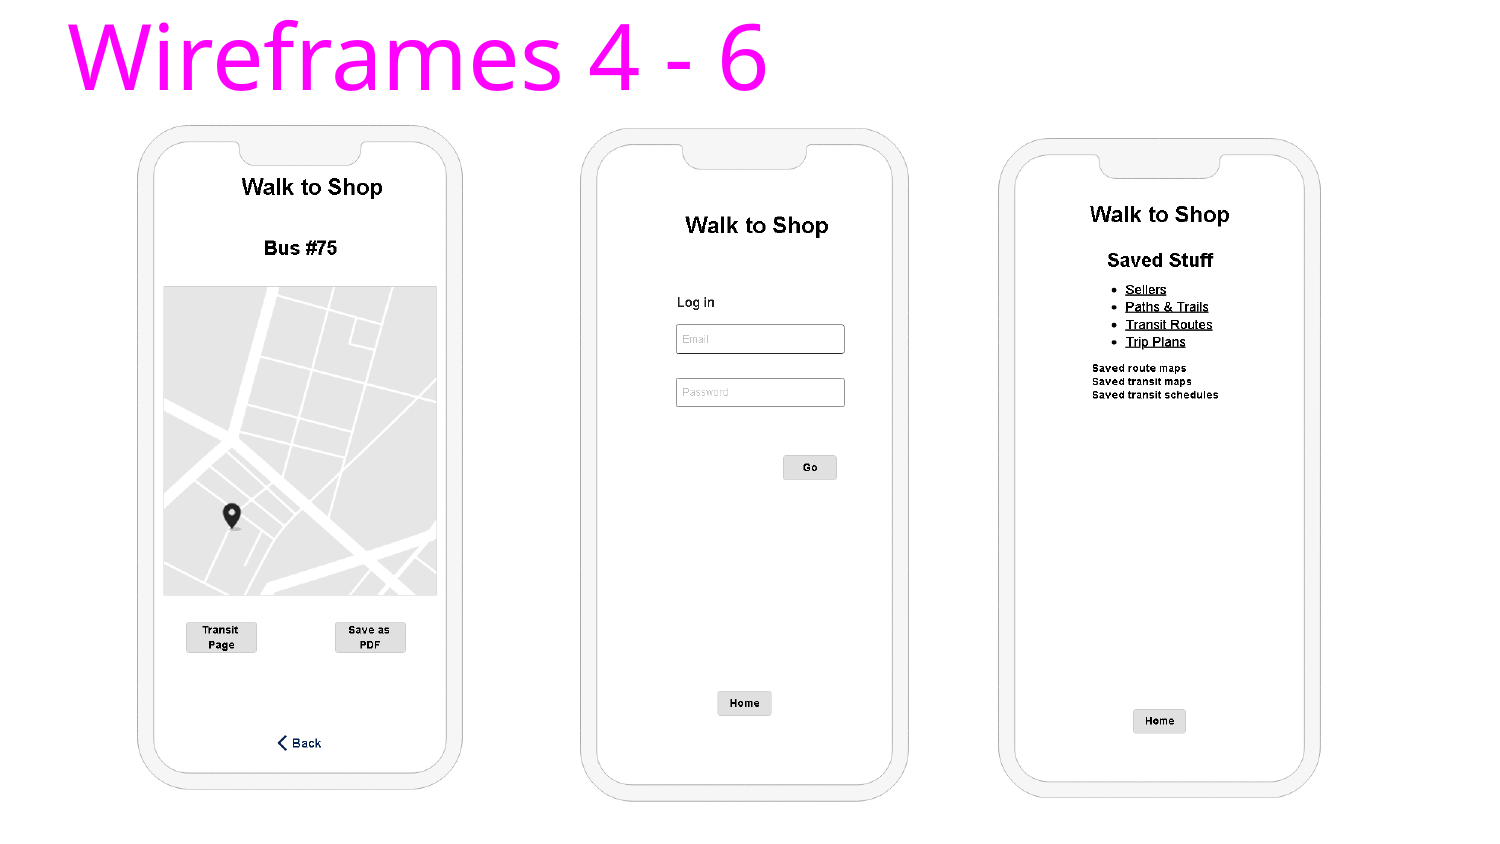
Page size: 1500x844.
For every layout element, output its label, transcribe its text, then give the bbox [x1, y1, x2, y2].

picture [989, 125, 1330, 809]
picture [556, 125, 930, 809]
picture [130, 115, 473, 799]
text_box Wireframes 4 - 6 [1, 0, 837, 108]
